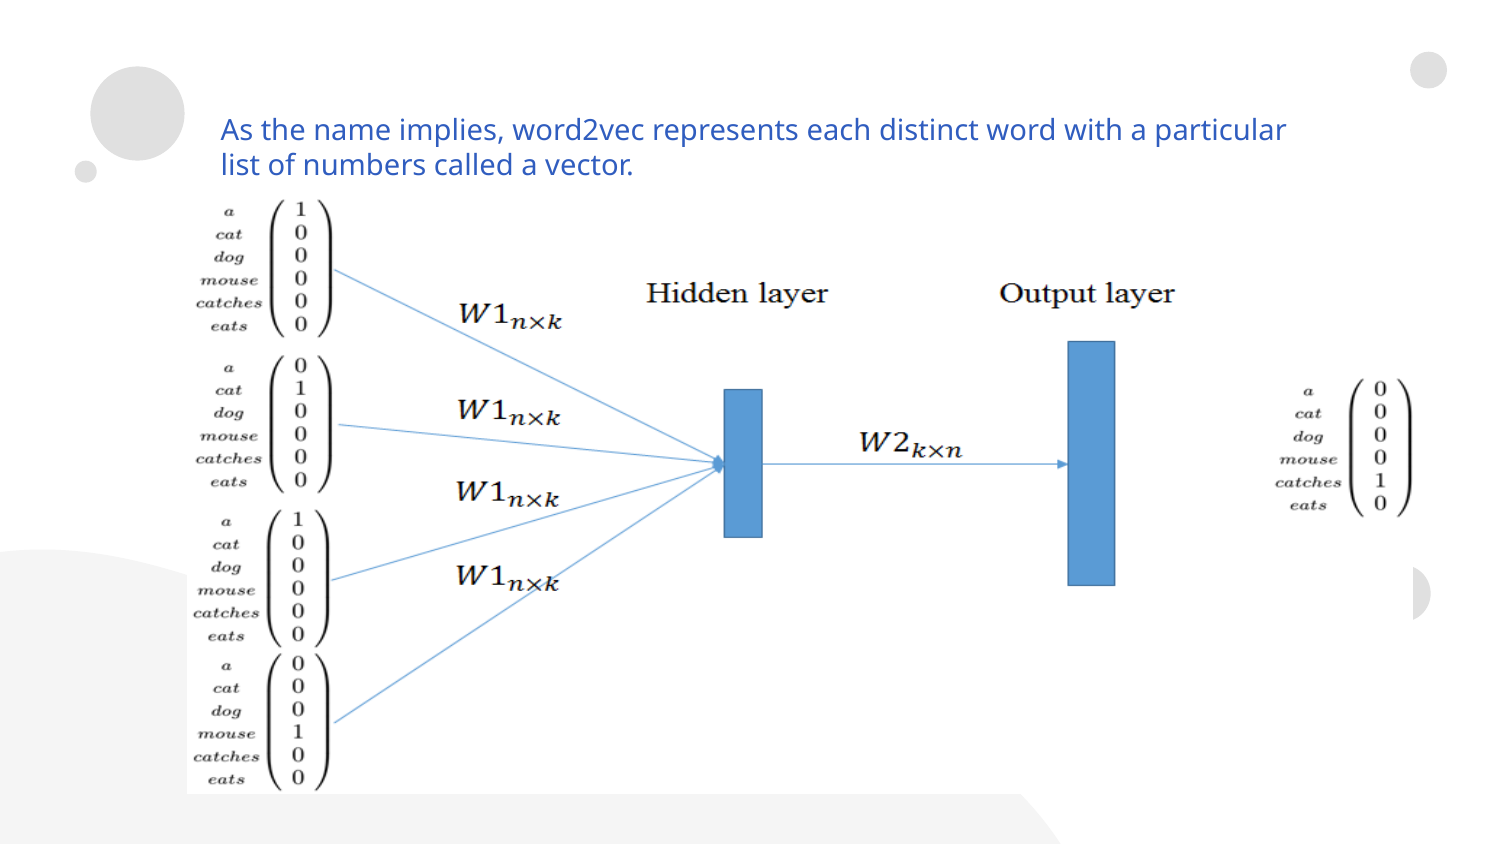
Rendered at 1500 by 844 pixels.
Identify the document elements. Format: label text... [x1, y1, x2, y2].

text_box As the name implies, word2vec represents each distinct word with a particular list of numbers called a vector. [205, 103, 1338, 189]
picture [186, 198, 1413, 794]
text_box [0, 200, 1211, 844]
